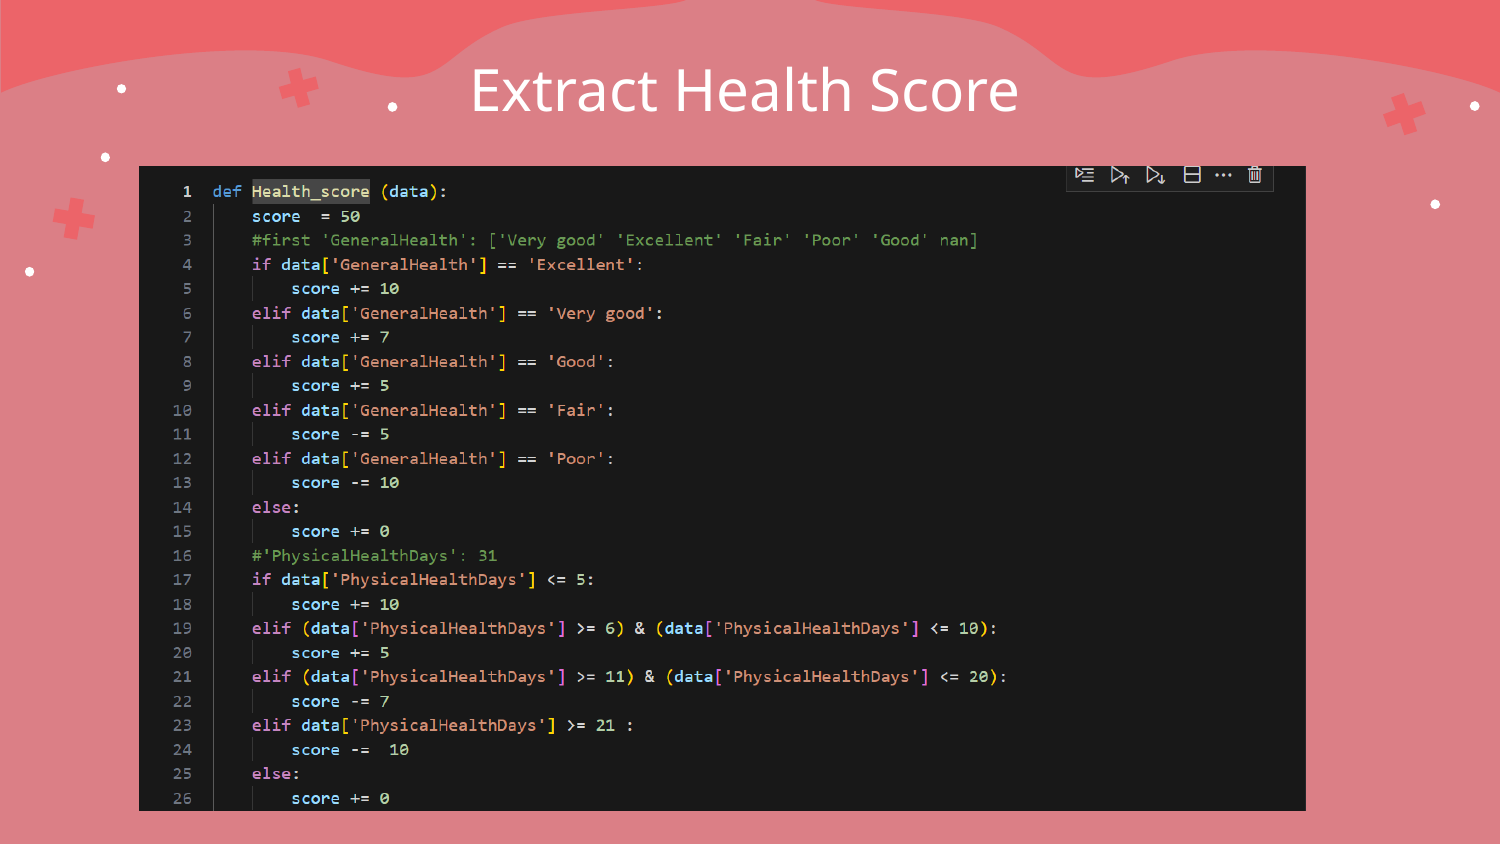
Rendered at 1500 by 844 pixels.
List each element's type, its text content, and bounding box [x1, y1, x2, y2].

title Extract Health Score [111, 48, 1378, 128]
picture [139, 166, 1306, 812]
